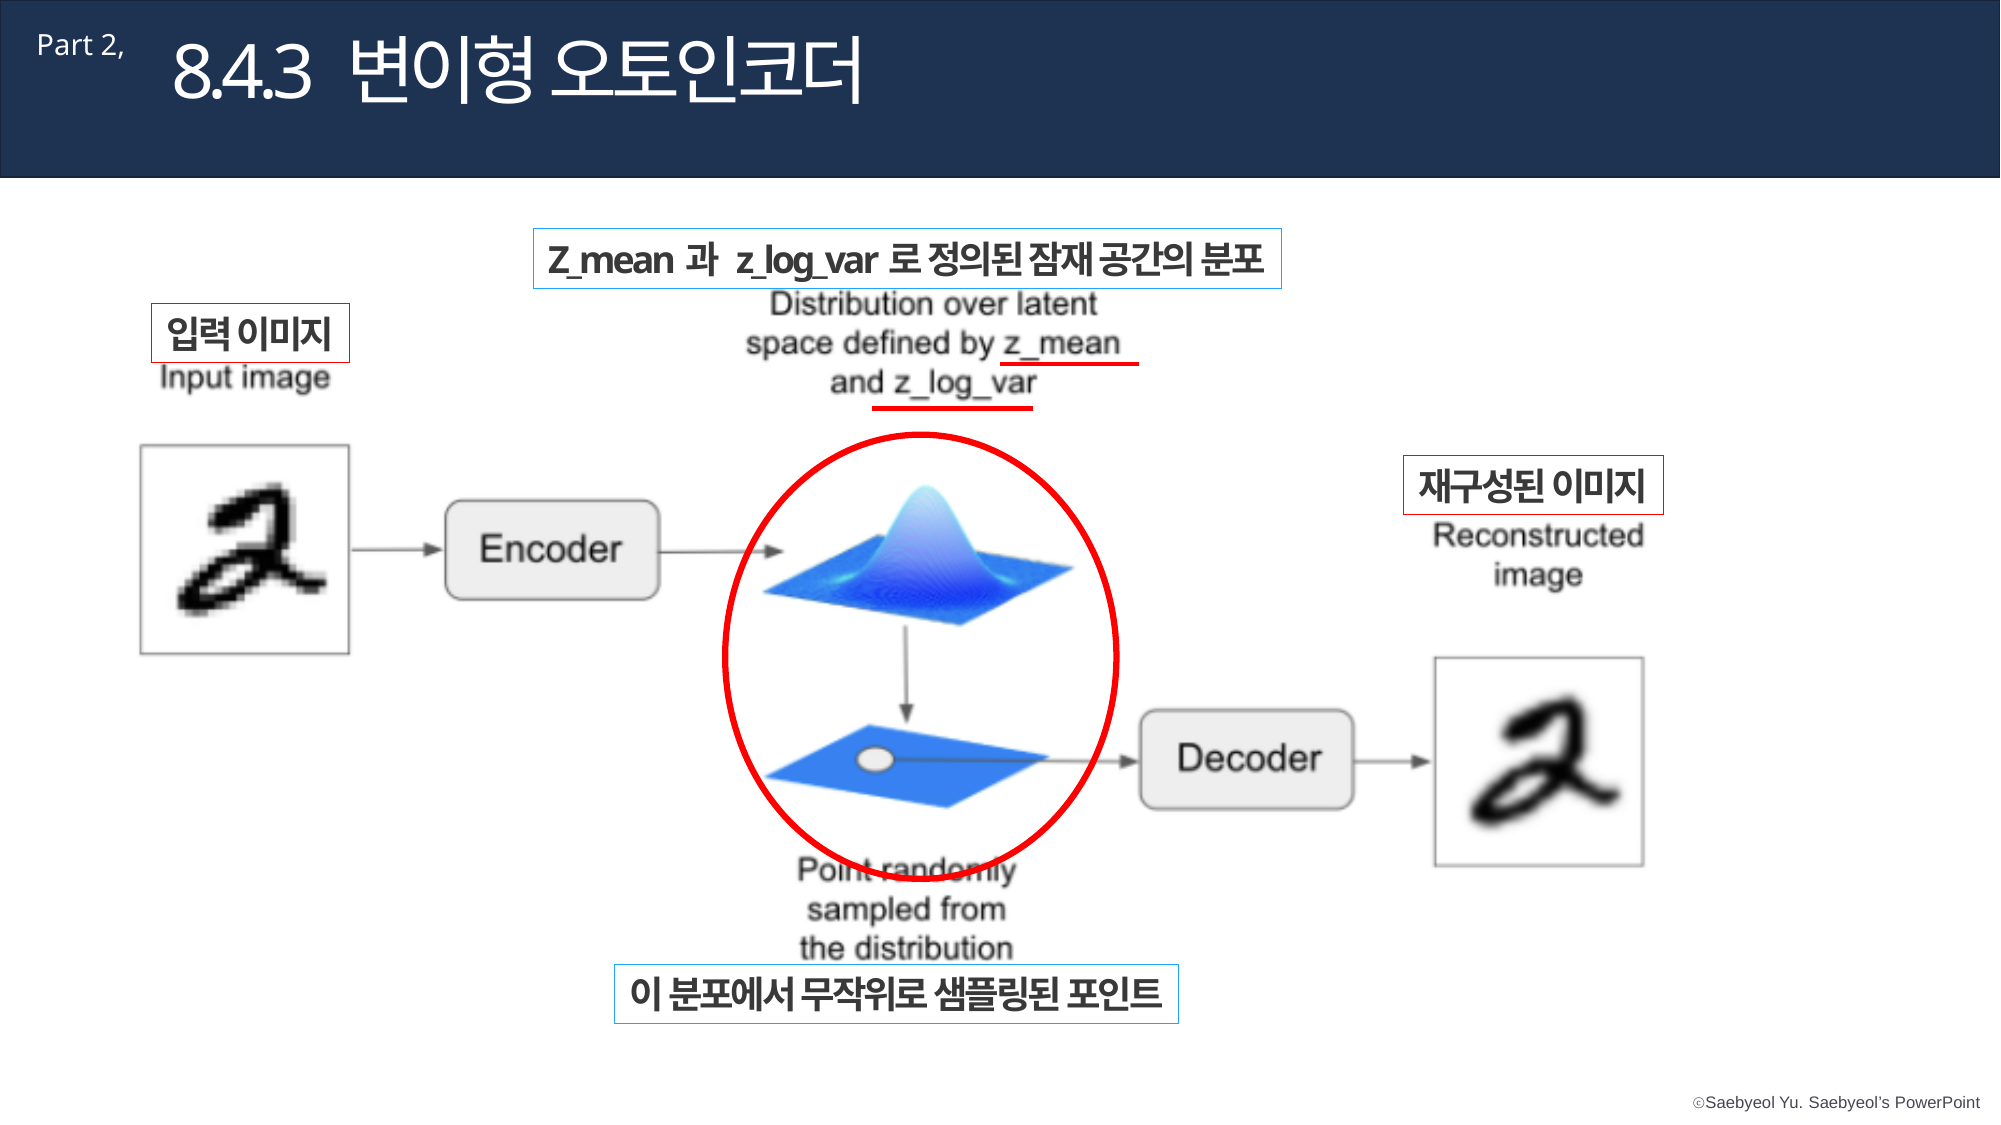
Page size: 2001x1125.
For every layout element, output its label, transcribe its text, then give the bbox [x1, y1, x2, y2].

text_box Part 2, [21, 19, 148, 69]
text_box Z_mean과 z_log_var로 정의된 잠재 공간의 분포 [533, 228, 1282, 236]
picture [82, 236, 1712, 1025]
text_box 8.4.3 변이형 오토인코더 [156, 16, 884, 122]
text_box [0, 0, 2000, 178]
